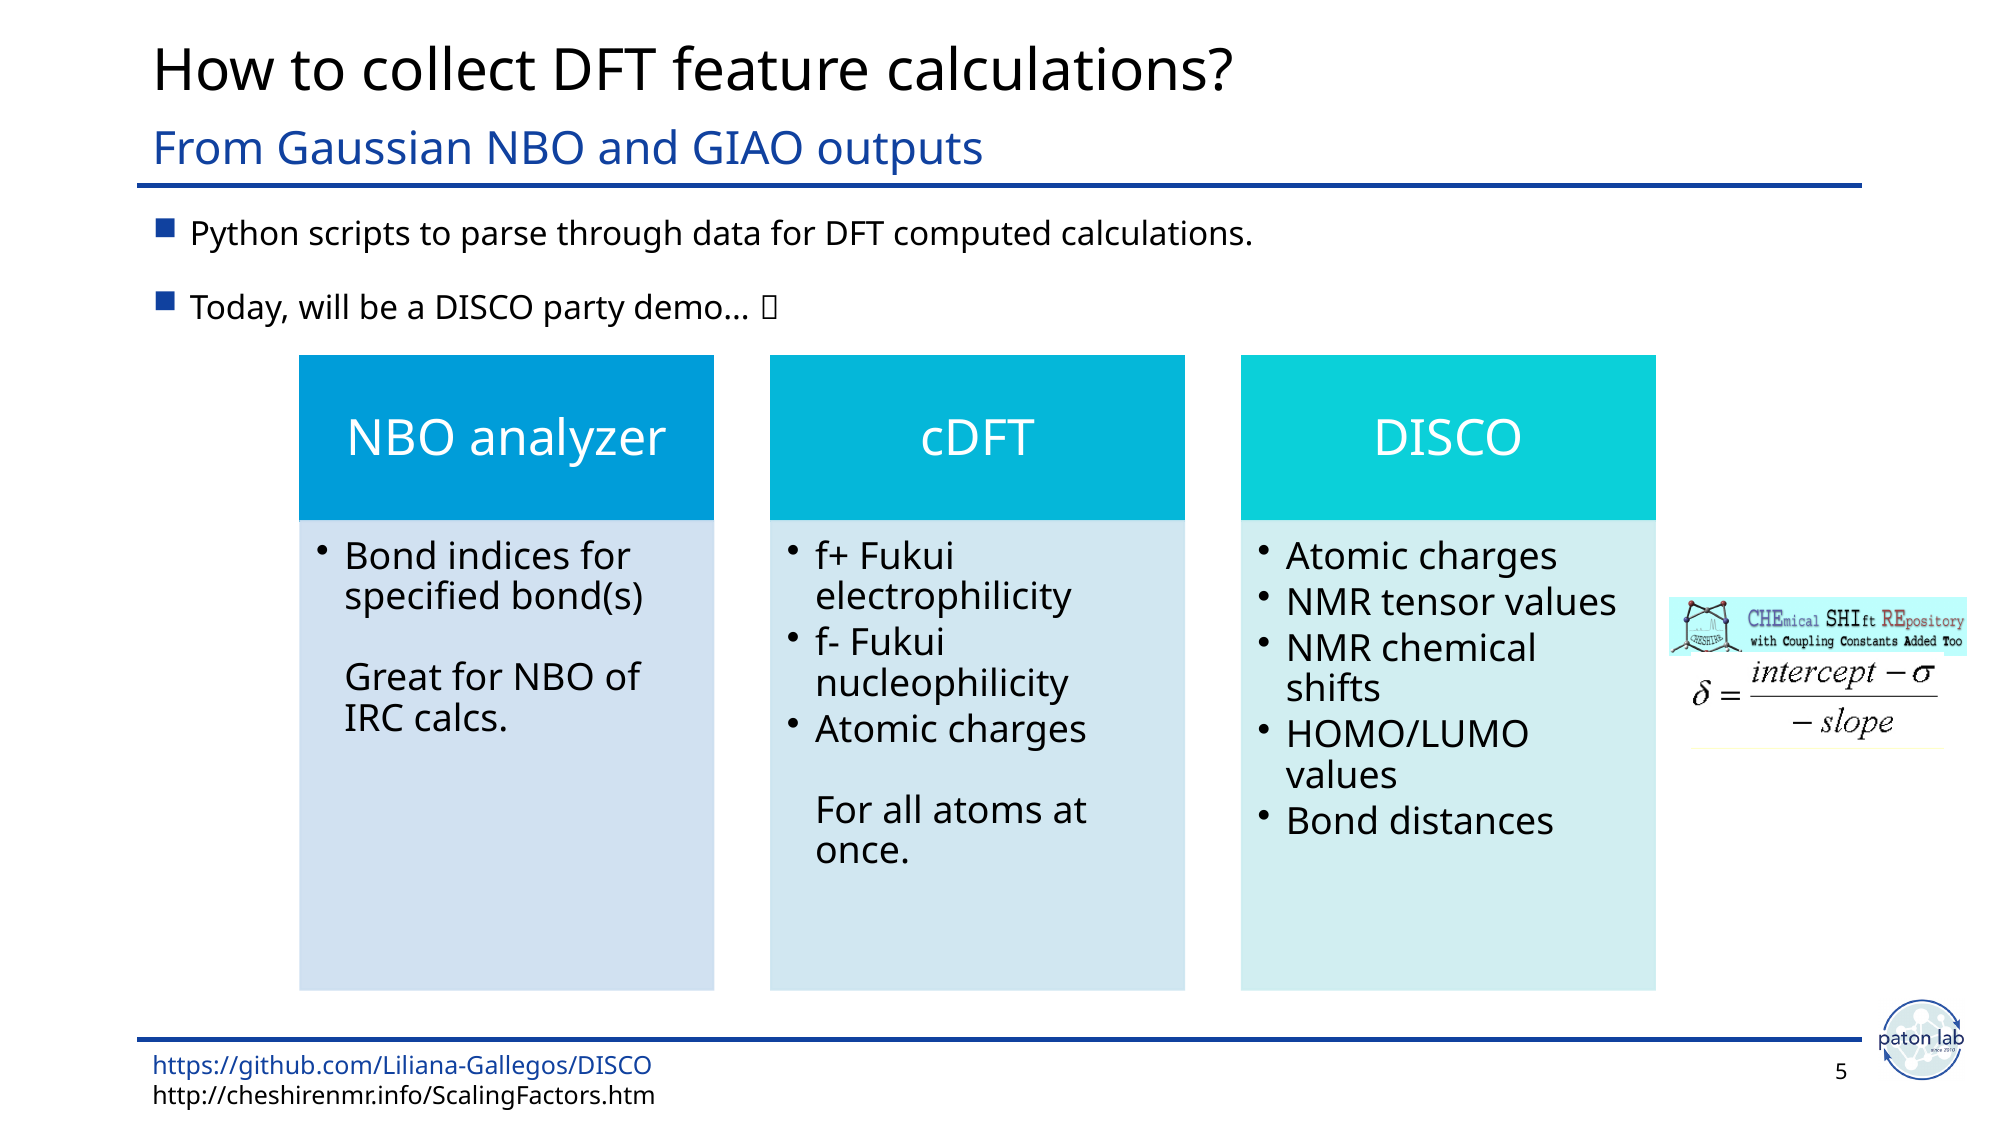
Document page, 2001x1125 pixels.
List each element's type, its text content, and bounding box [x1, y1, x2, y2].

title How to collect DFT feature calculations? [137, 33, 1863, 111]
text_box https://github.com/Liliana-Gallegos/DISCO http://cheshirenmr.info/ScalingFactors.htm [137, 1041, 1138, 1117]
list Python scripts to parse through data for DFT computed calculations. Today, will be a DISCO party demo…  [137, 205, 1863, 350]
slide_number 5 [1412, 1042, 1863, 1103]
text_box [299, 302, 1656, 1043]
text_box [1669, 597, 1967, 749]
list From Gaussian NBO and GIAO outputs [137, 117, 1863, 178]
picture [1878, 998, 1965, 1081]
